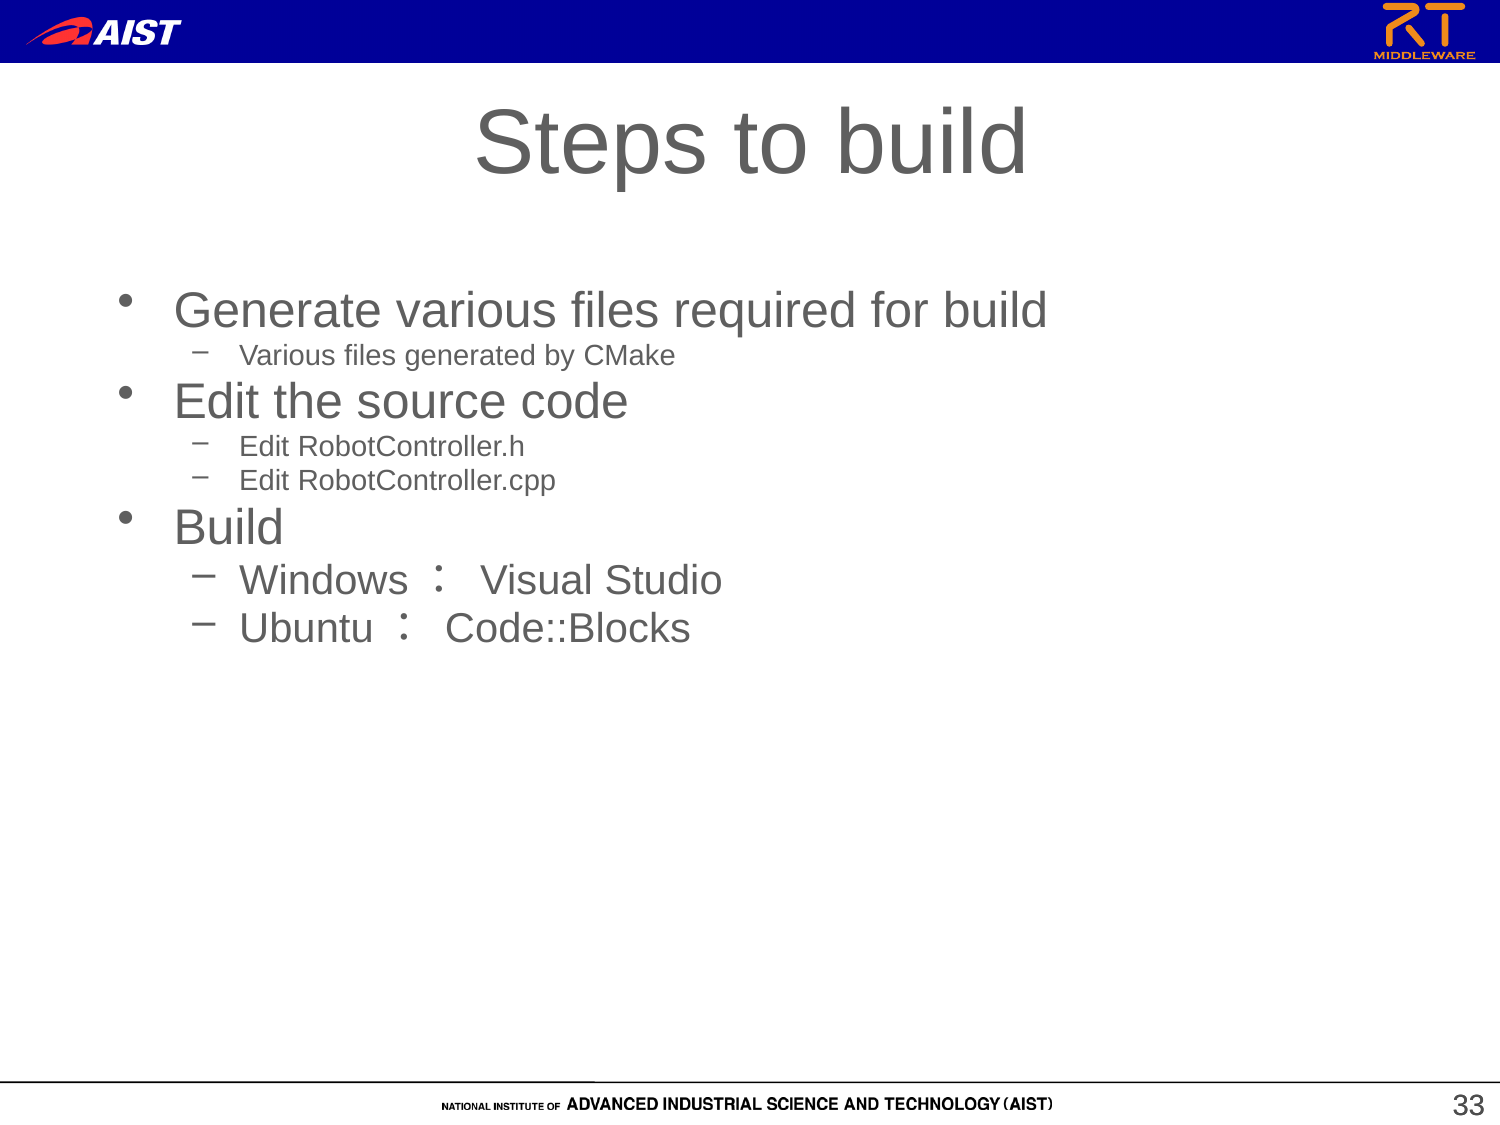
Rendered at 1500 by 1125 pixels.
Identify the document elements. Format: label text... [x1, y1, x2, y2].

text_box 33 [1149, 1078, 1500, 1125]
picture [442, 1097, 1052, 1110]
title Steps to build [29, 66, 1474, 208]
picture [0, 0, 1500, 63]
list Generate various files required for build Various files generated by CMake Edit the source code Edit RobotController.h Edit RobotController.cpp Build Windows： Visual Studio Ubuntu： Code::Blocks [102, 281, 1401, 1005]
